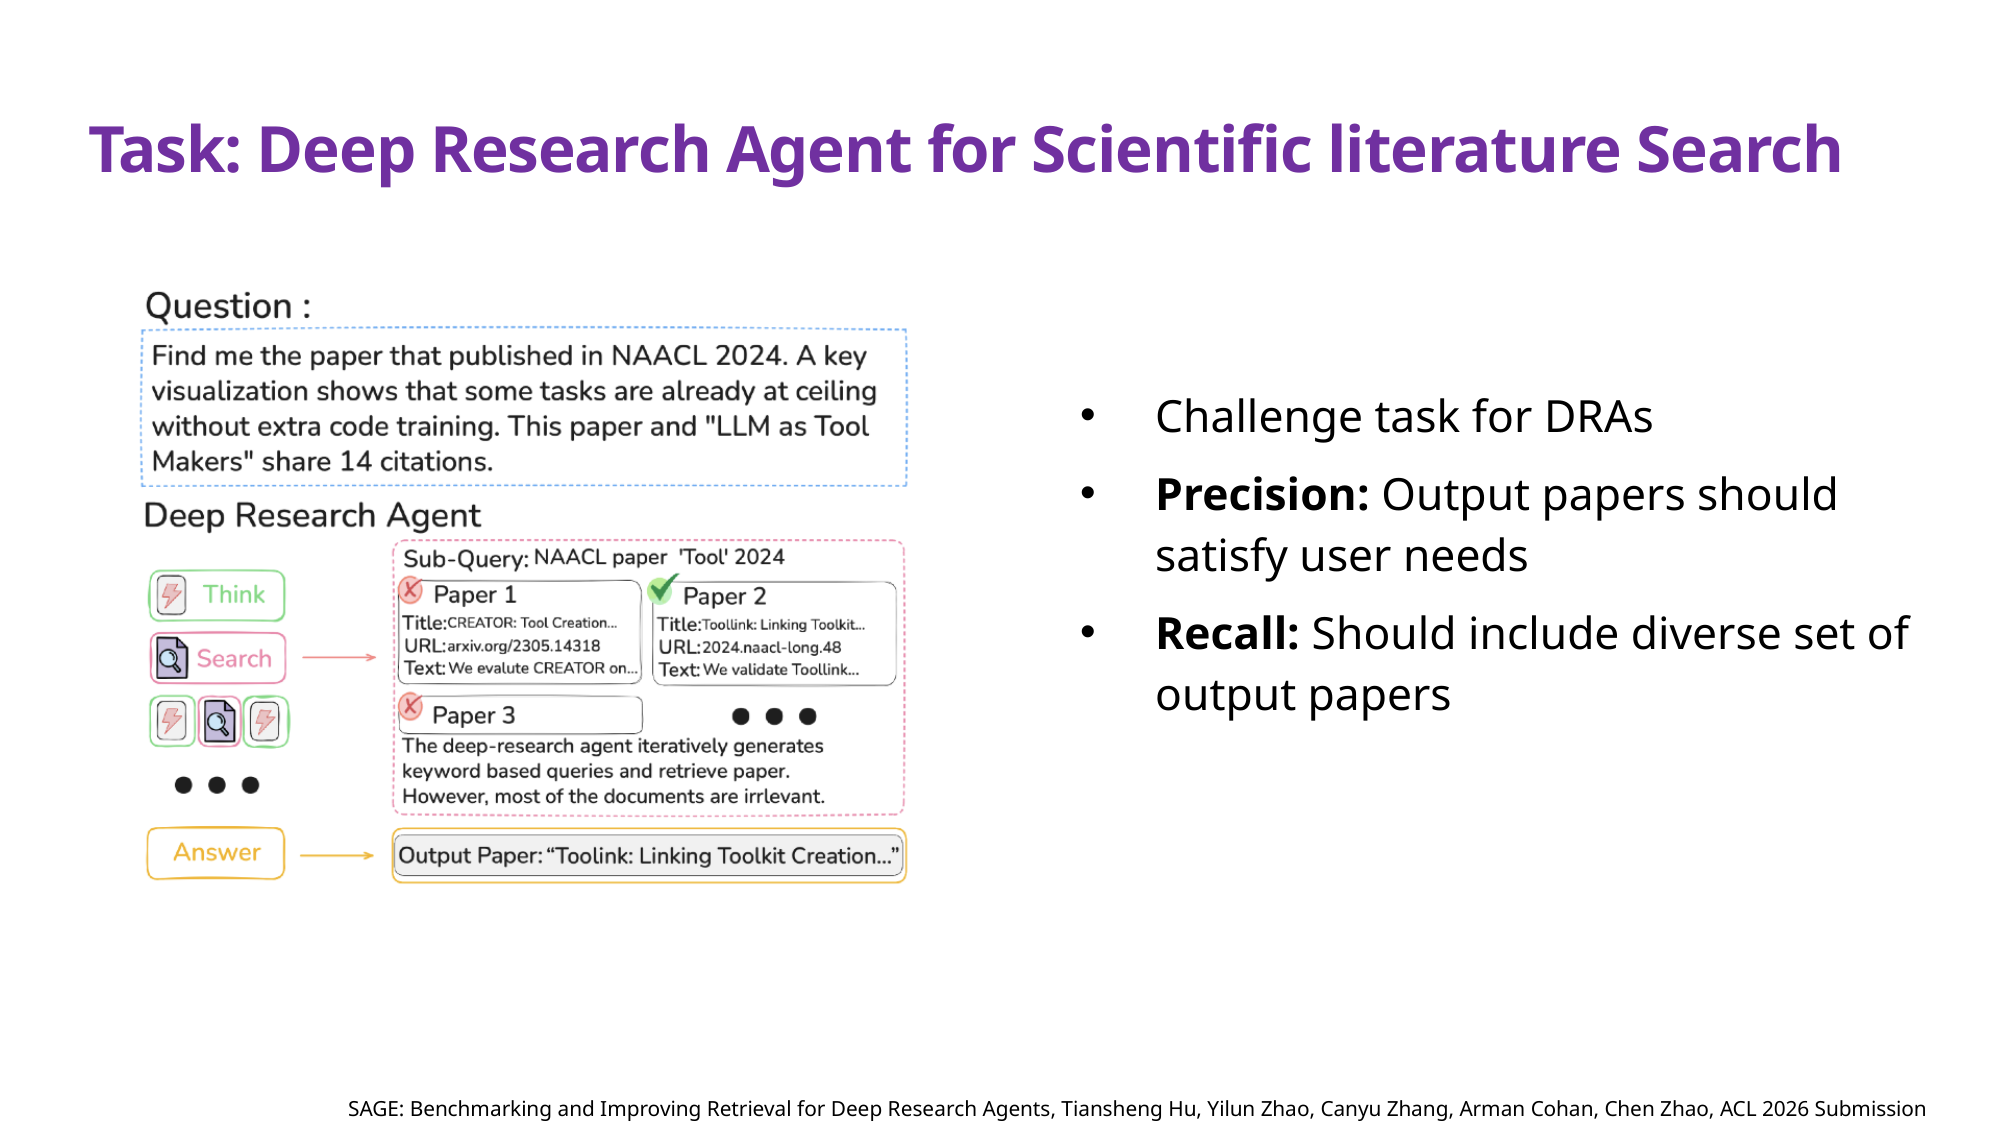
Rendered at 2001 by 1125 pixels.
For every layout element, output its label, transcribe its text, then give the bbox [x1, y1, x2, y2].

picture [127, 271, 919, 898]
text_box SAGE: Benchmarking and Improving Retrieval for Deep Research Agents, Tiansheng Hu, Yilun Zhao, Canyu Zhang, Arman Cohan, Chen Zhao, ACL 2026 Submission [256, 1076, 2000, 1125]
text_box Task: Deep Research Agent for Scientific literature Search [68, 97, 2000, 216]
text_box Challenge task for DRAs Precision: Output papers should satisfy user needs Recall: Should include diverse set of output papers [1060, 359, 1956, 987]
